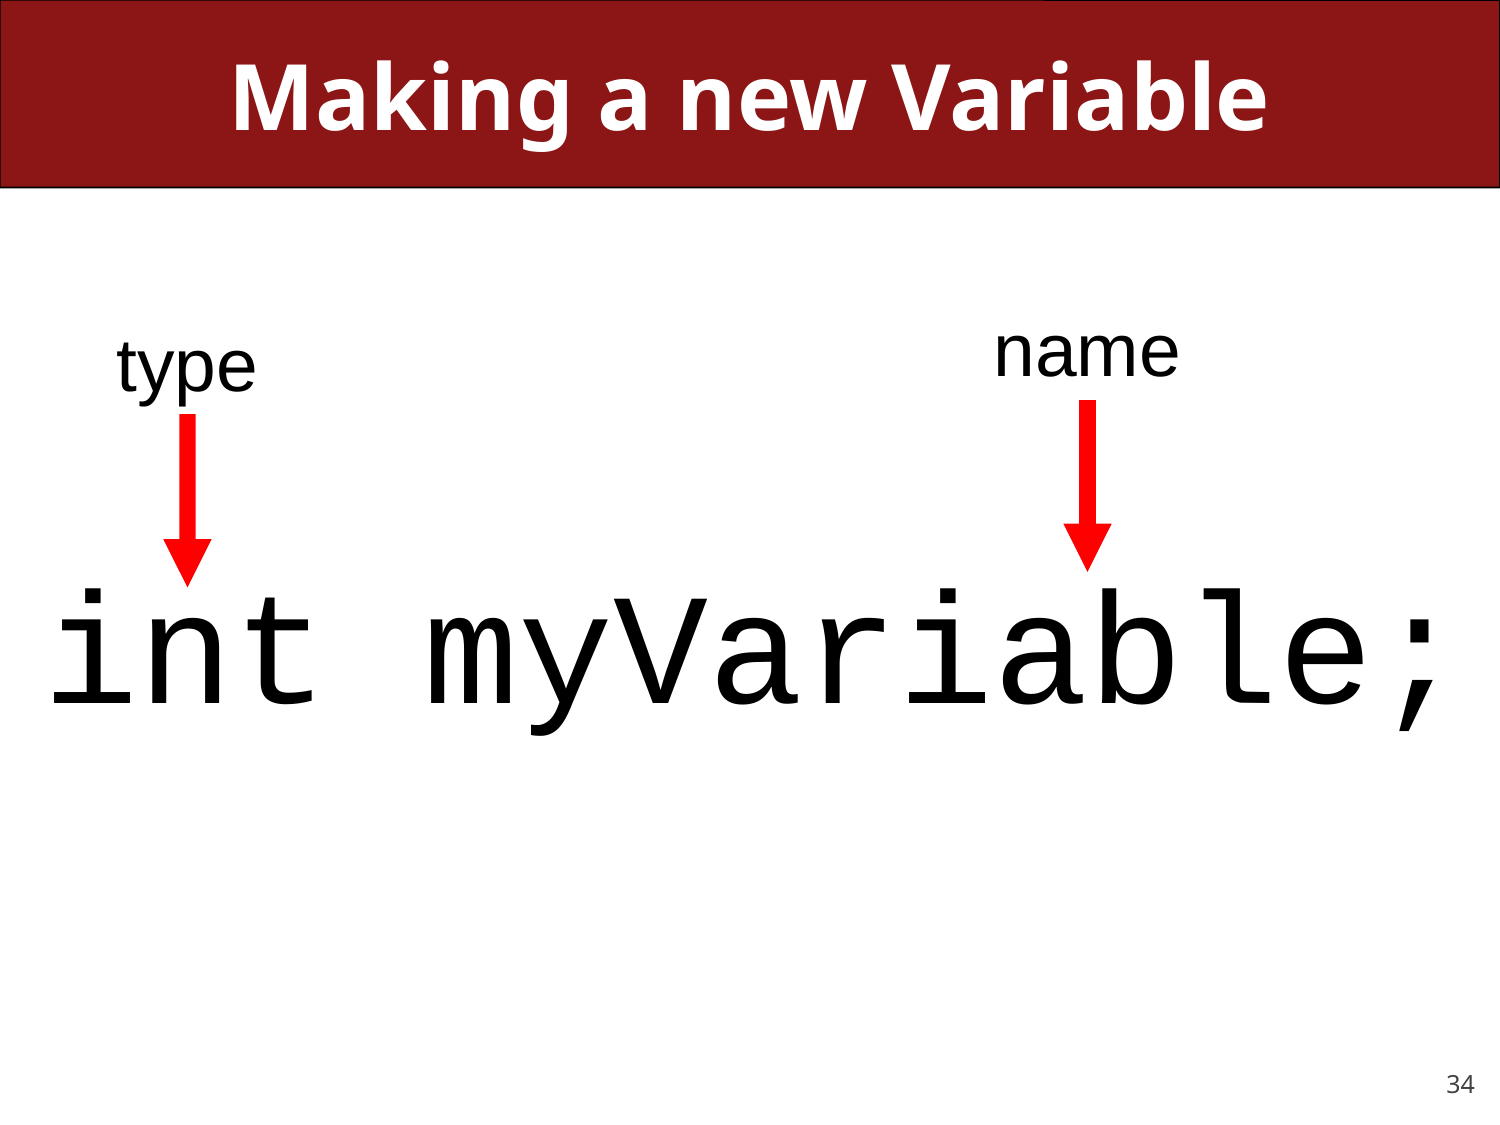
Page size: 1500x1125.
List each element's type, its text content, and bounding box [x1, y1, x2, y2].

title Making a new Variable [75, 0, 1425, 188]
text_box type [74, 309, 300, 415]
text_box name [974, 293, 1200, 399]
list int myVariable; [24, 537, 1488, 800]
